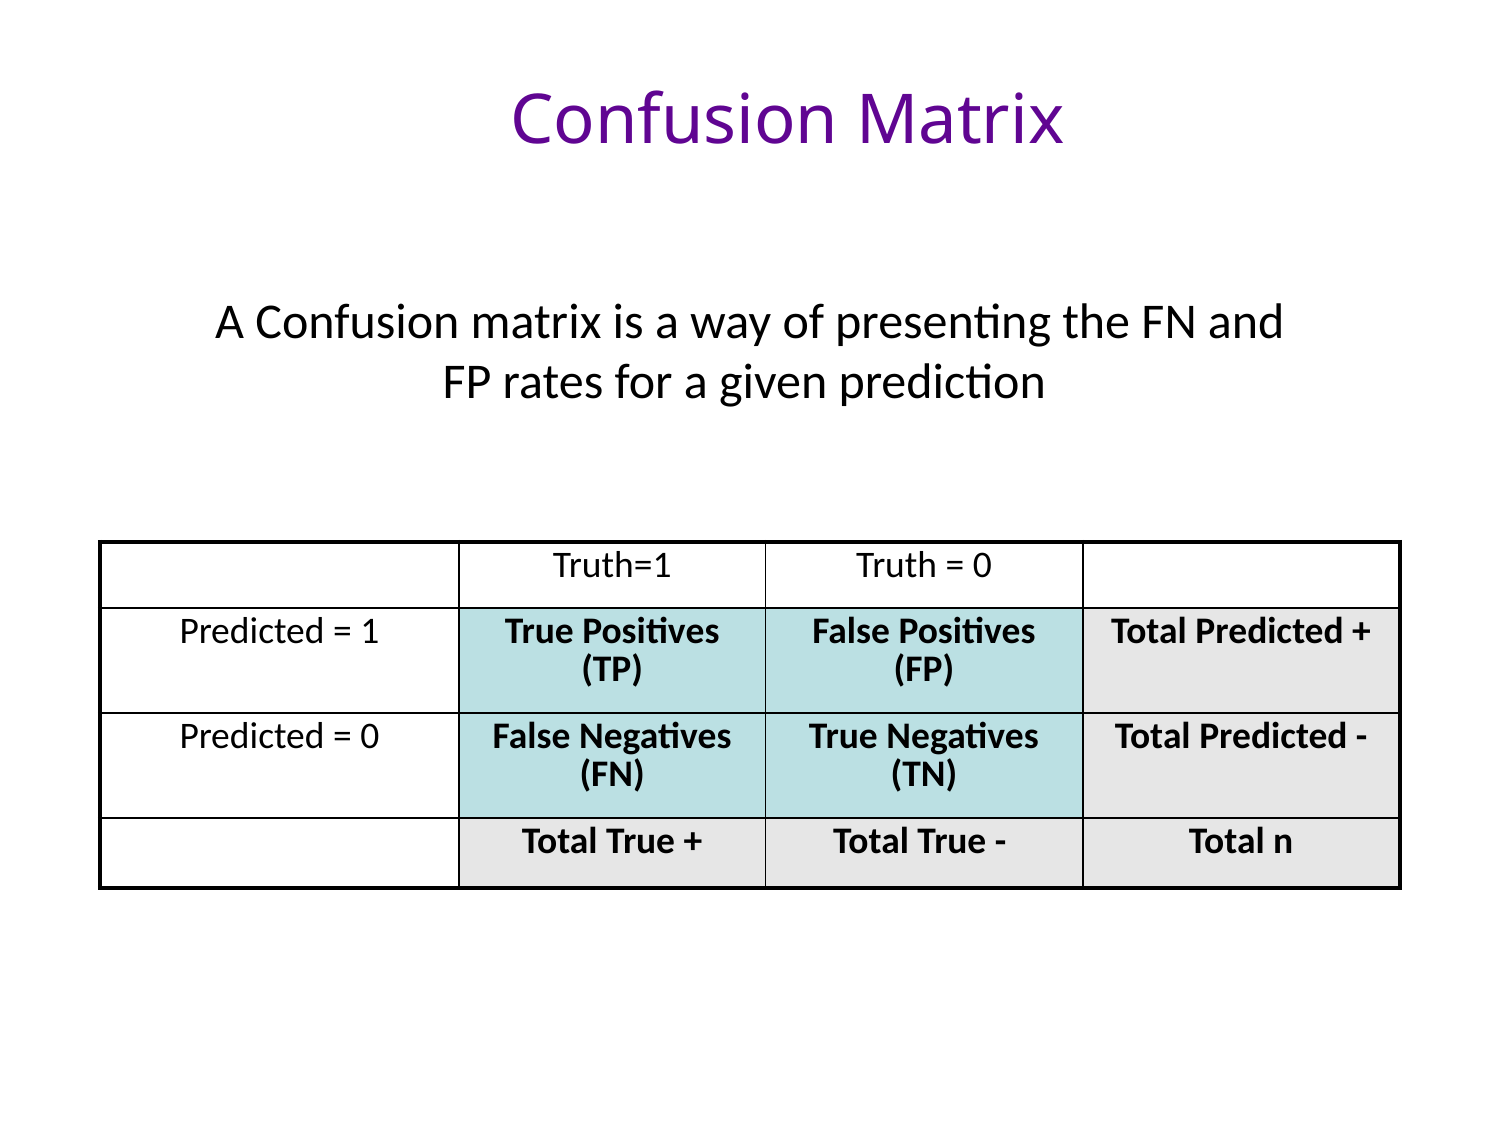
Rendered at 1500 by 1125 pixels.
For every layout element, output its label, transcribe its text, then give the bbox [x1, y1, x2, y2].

table_cell Total True + [460, 819, 765, 886]
text_box A Confusion matrix is a way of presenting the FN and FP rates for a given prediction [184, 280, 1316, 416]
table_cell Total True - [766, 819, 1082, 886]
table_cell Predicted = 0 [102, 714, 458, 817]
table_cell True Positives (TP) [460, 609, 765, 712]
table_header Truth=1 [460, 544, 765, 607]
table_cell Total n [1084, 819, 1398, 886]
table_cell [102, 819, 458, 886]
table_cell True Negatives (TN) [766, 714, 1082, 817]
title Confusion Matrix [37, 22, 1500, 210]
table_cell False Positives (FP) [766, 609, 1082, 712]
table_header Truth = 0 [766, 544, 1082, 607]
table_cell False Negatives (FN) [460, 714, 765, 817]
table_cell Total Predicted + [1084, 609, 1398, 712]
table_cell Predicted = 1 [102, 609, 458, 712]
table_header [102, 544, 458, 607]
table_header [1084, 544, 1398, 607]
table_cell Total Predicted - [1084, 714, 1398, 817]
